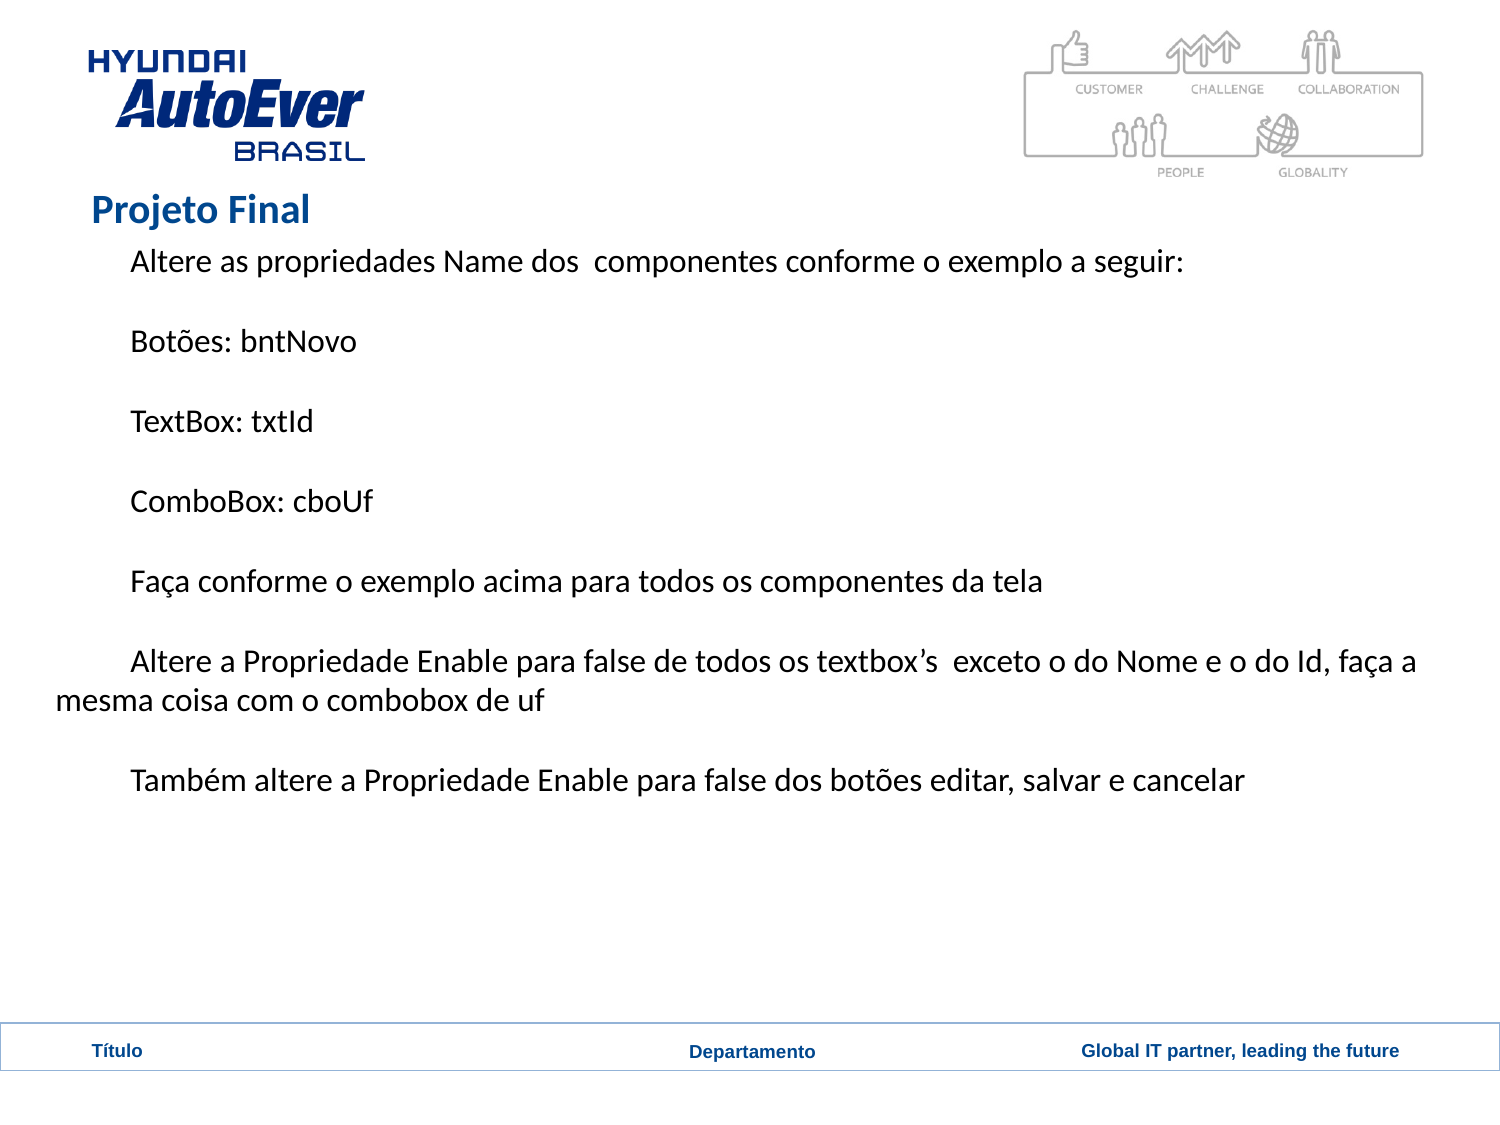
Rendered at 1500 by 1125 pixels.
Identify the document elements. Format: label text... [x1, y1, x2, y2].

title Projeto Final [76, 182, 999, 232]
picture [88, 50, 349, 78]
list Altere as propriedades Name dos componentes conforme o exemplo a seguir: Botões: bntNovo TextBox: txtId ComboBox: cboUf Faça conforme o exemplo acima para todos os componentes da tela Altere a Propriedade Enable para false de todos os textbox’s exceto o do Nome e o do Id, faça a mesma coisa com o combobox de uf Também altere a Propriedade Enable para false dos botões editar, salvar e cancelar [40, 232, 1457, 1020]
picture [1022, 23, 1424, 185]
picture [115, 79, 365, 161]
